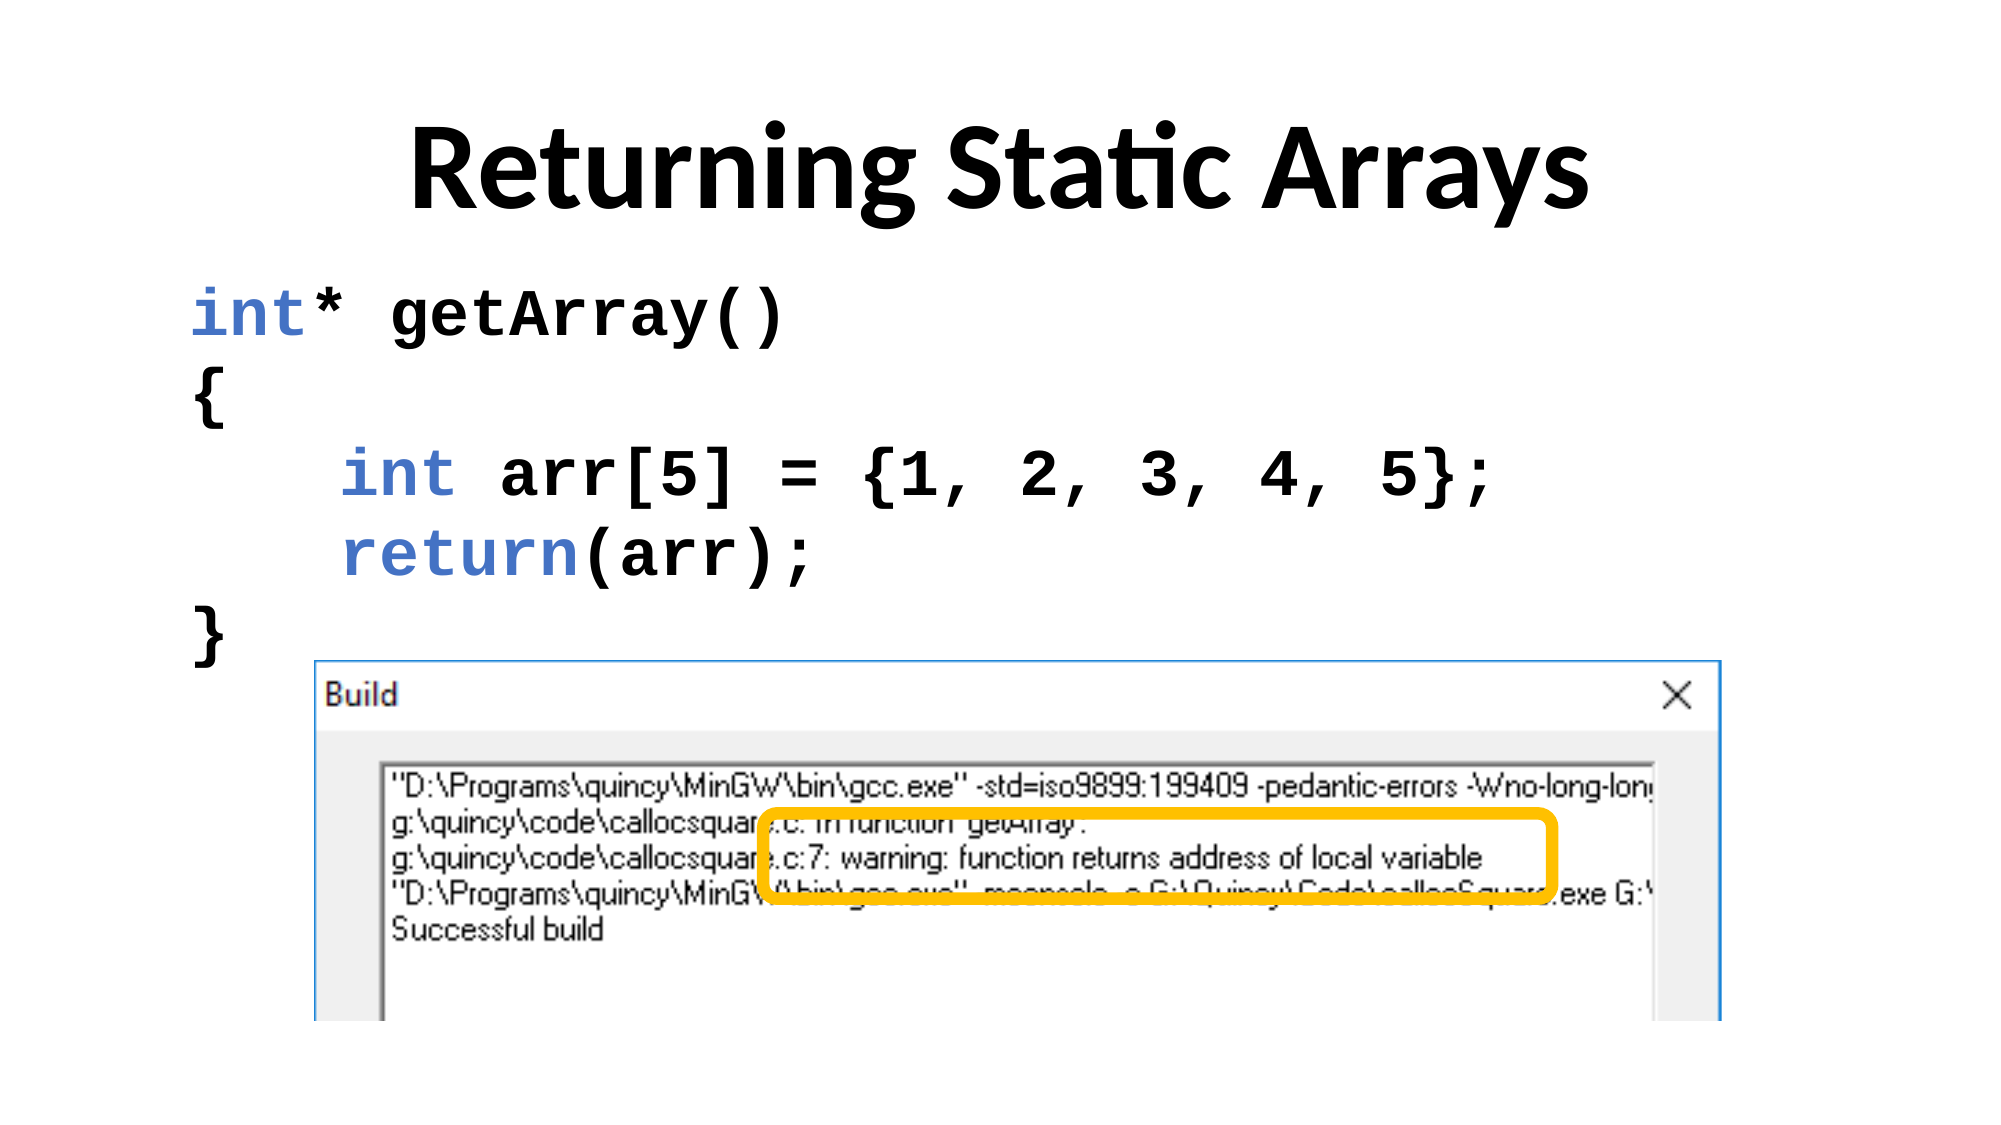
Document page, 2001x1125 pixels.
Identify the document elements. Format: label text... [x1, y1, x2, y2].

picture [314, 660, 1722, 1021]
title Returning Static Arrays [137, 59, 1863, 278]
text_box int* getArray() { int arr[5] = {1, 2, 3, 4, 5}; return(arr); } [174, 261, 1704, 676]
